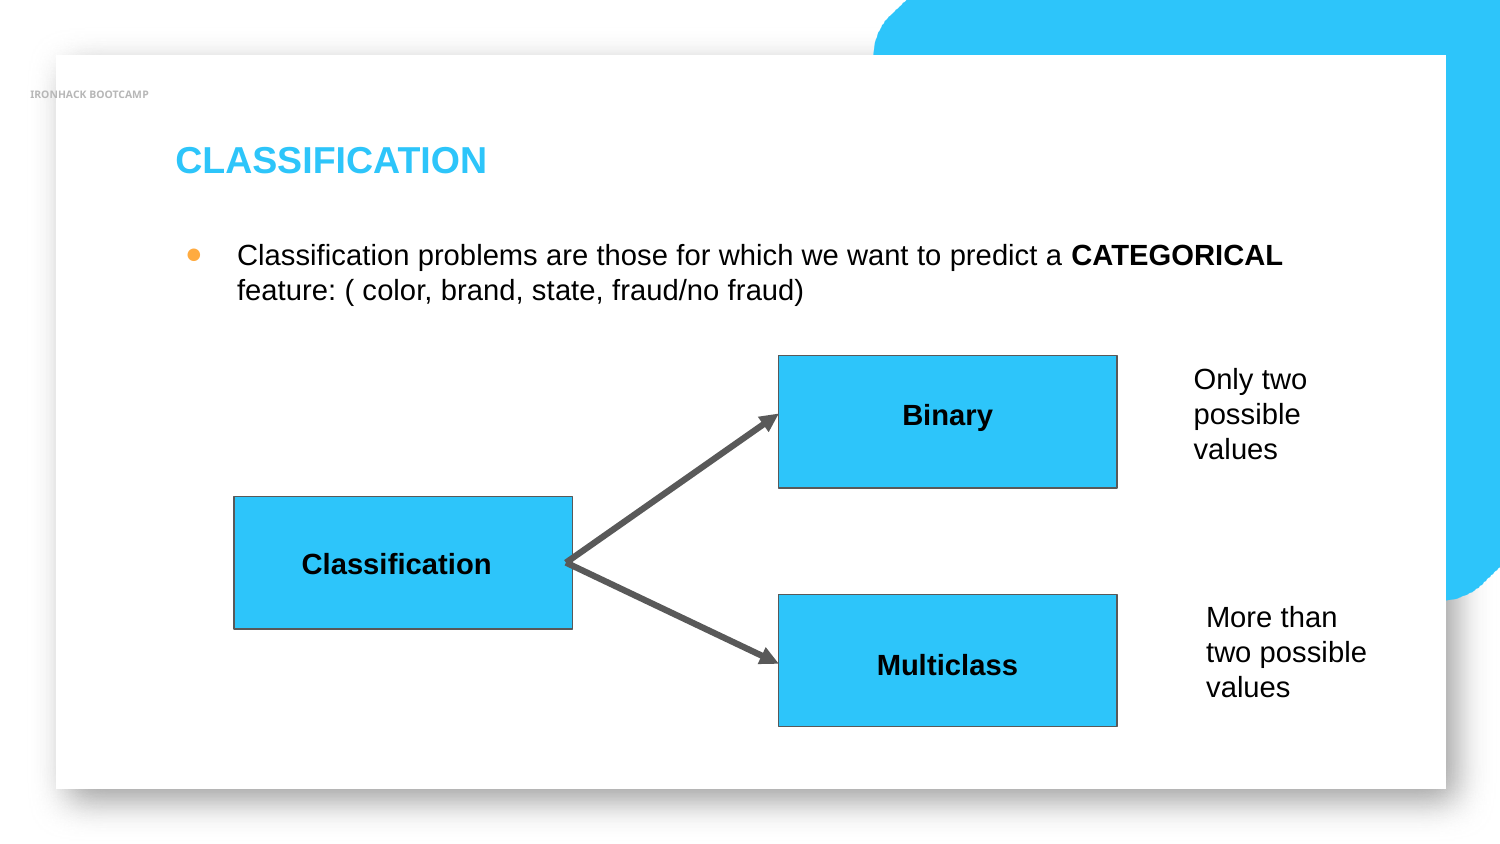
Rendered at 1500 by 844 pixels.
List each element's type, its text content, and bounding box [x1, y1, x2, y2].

text_box Binary [778, 381, 1117, 447]
text_box [785, 447, 1117, 488]
text_box Multiclass [778, 631, 1117, 697]
text_box Classification [227, 530, 560, 596]
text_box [565, 413, 779, 562]
text_box Only two possible values [1178, 345, 1392, 481]
text_box Classification problems are those for which we want to predict a CATEGORICAL feature: ( color, brand, state, fraud/no fraud) [146, 221, 1352, 356]
text_box [778, 355, 1117, 381]
picture [0, 0, 1500, 844]
text_box [778, 697, 1117, 727]
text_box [565, 562, 779, 665]
text_box [234, 496, 560, 530]
text_box [785, 594, 1117, 631]
text_box CLASSIFICATION [160, 121, 779, 197]
text_box [234, 596, 560, 629]
text_box More than two possible values [1190, 583, 1404, 718]
text_box IRONHACK BOOTCAMP [15, 71, 354, 108]
